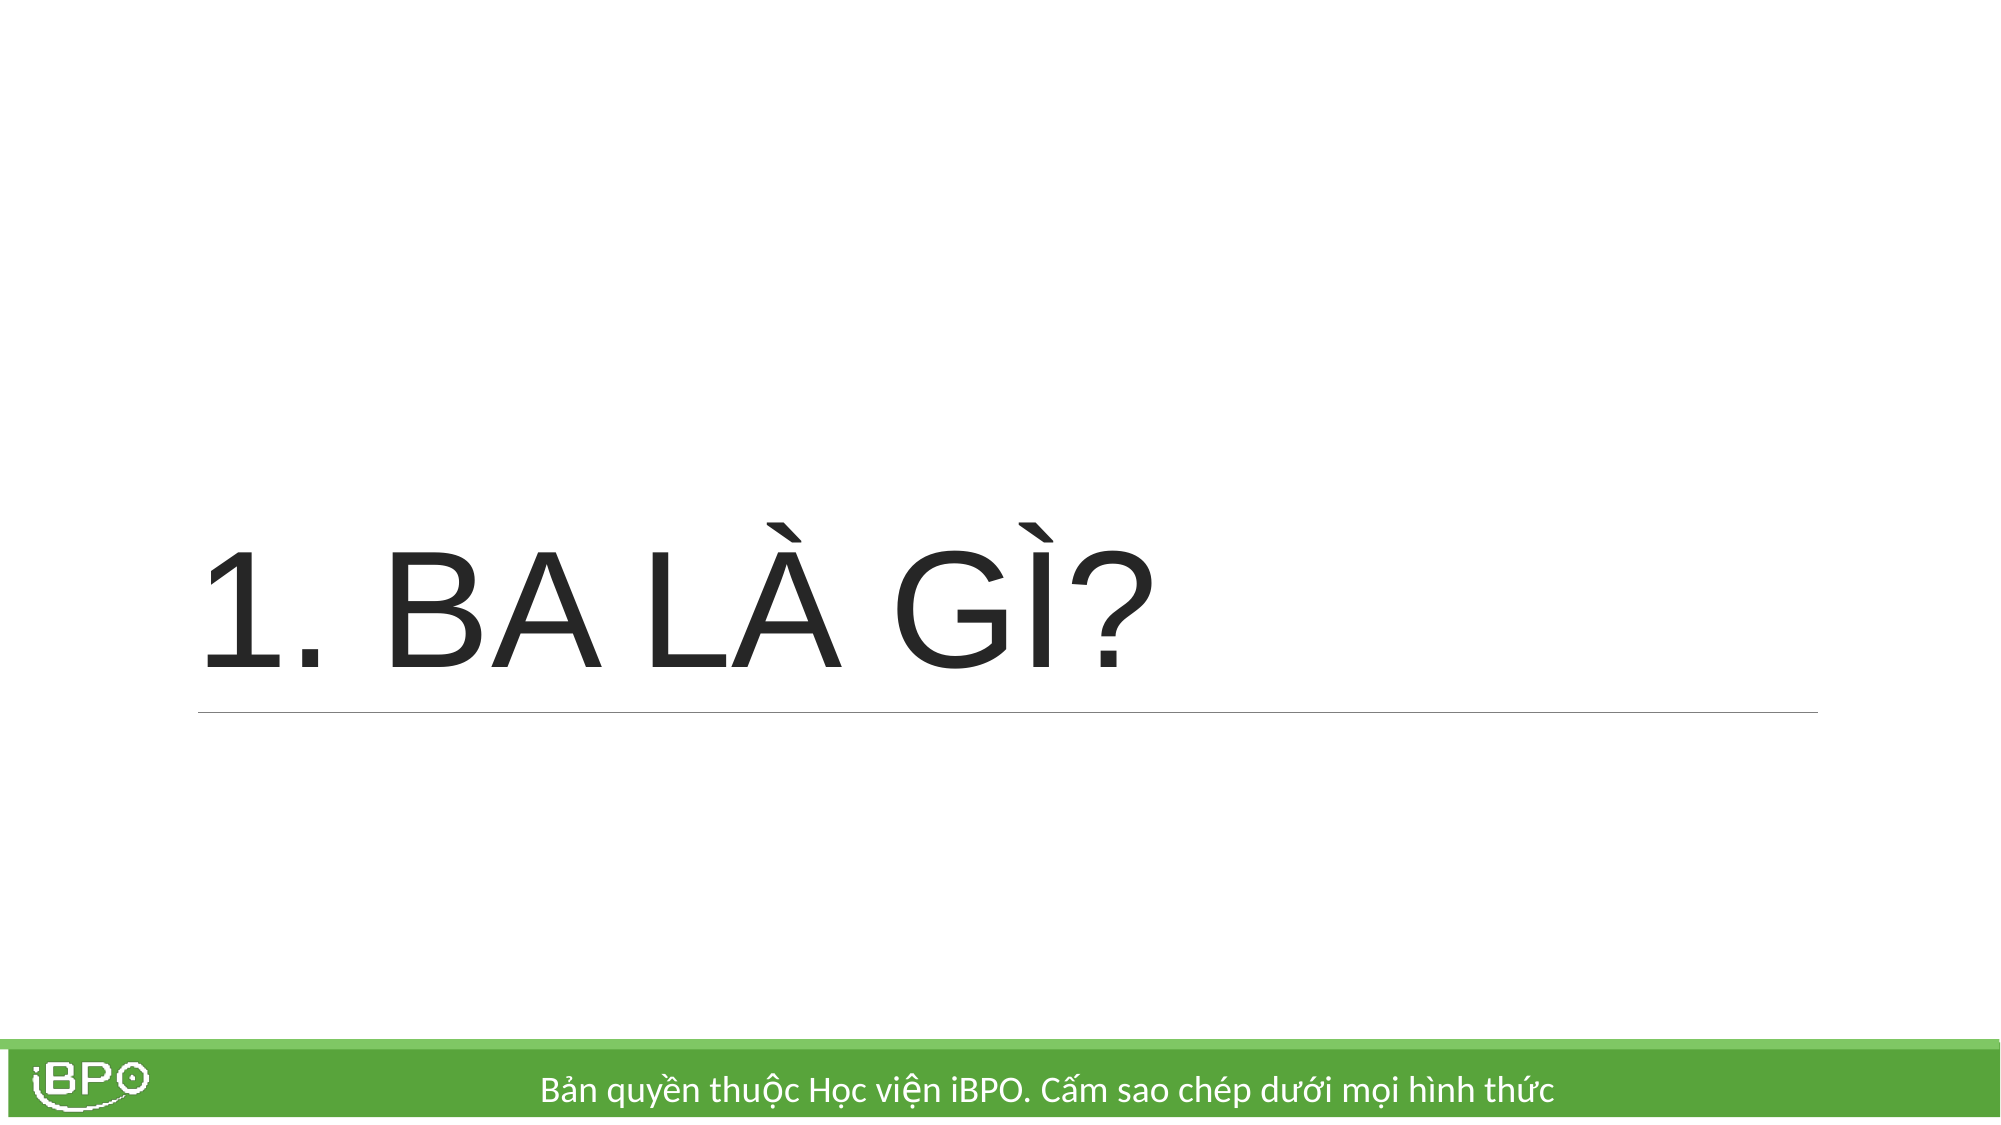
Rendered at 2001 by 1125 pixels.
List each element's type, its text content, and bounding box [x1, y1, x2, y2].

footer Bản quyền thuộc Học viện iBPO. Cấm sao chép dưới mọi hình thức [141, 1057, 1955, 1118]
picture [13, 1048, 167, 1125]
title 1. BA LÀ GÌ? [180, 124, 1830, 710]
